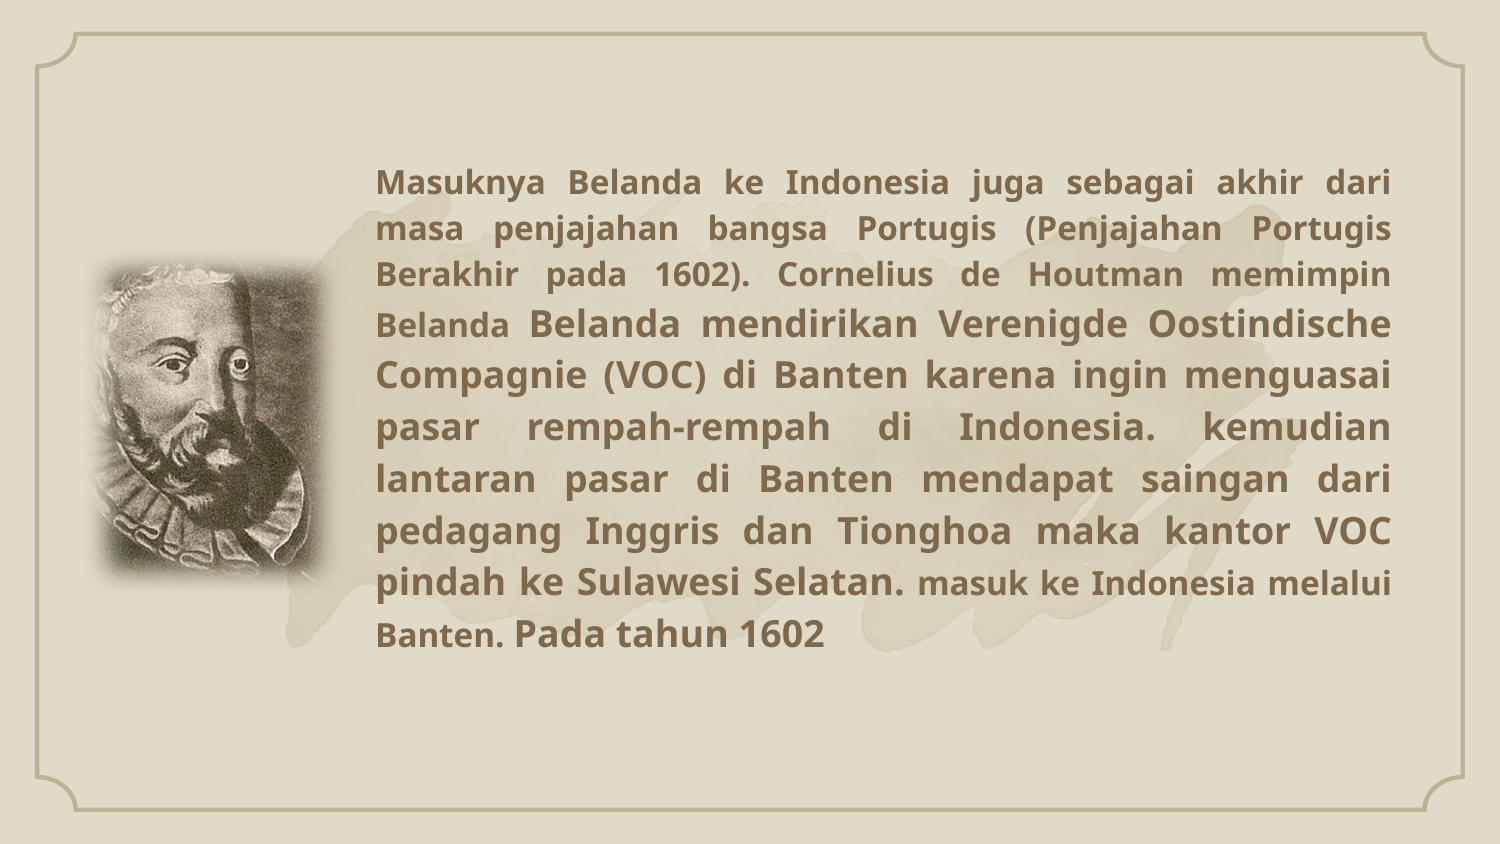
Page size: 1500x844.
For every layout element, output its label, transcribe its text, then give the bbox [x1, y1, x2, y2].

picture [81, 246, 345, 598]
subtitle Masuknya Belanda ke Indonesia juga sebagai akhir dari masa penjajahan bangsa Portugis (Penjajahan Portugis Berakhir pada 1602). Cornelius de Houtman memimpin Belanda Belanda mendirikan Verenigde Oostindische Compagnie (VOC) di Banten karena ingin menguasai pasar rempah-rempah di Indonesia. kemudian lantaran pasar di Banten mendapat saingan dari pedagang Inggris dan Tionghoa maka kantor VOC pindah ke Sulawesi Selatan. masuk ke Indonesia melalui Banten. Pada tahun 1602 [360, 346, 1408, 464]
